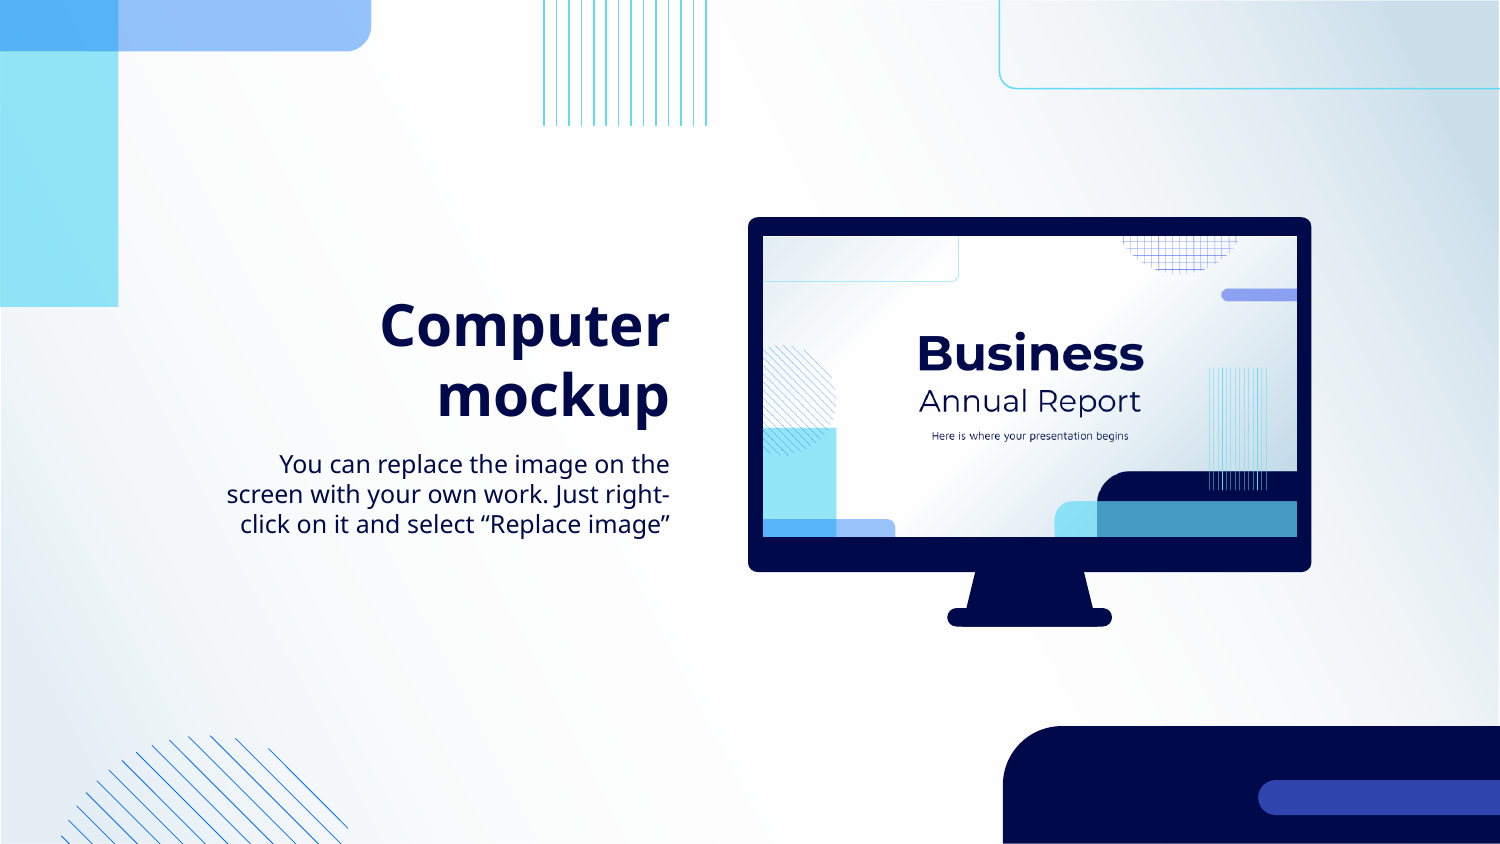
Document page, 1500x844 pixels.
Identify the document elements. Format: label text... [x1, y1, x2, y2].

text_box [747, 216, 1312, 627]
title Computer mockup [188, 292, 686, 433]
picture [1001, 0, 1499, 87]
picture [1, 0, 1499, 844]
subtitle You can replace the image on the screen with your own work. Just right-click on it and select “Replace image” [188, 433, 686, 551]
